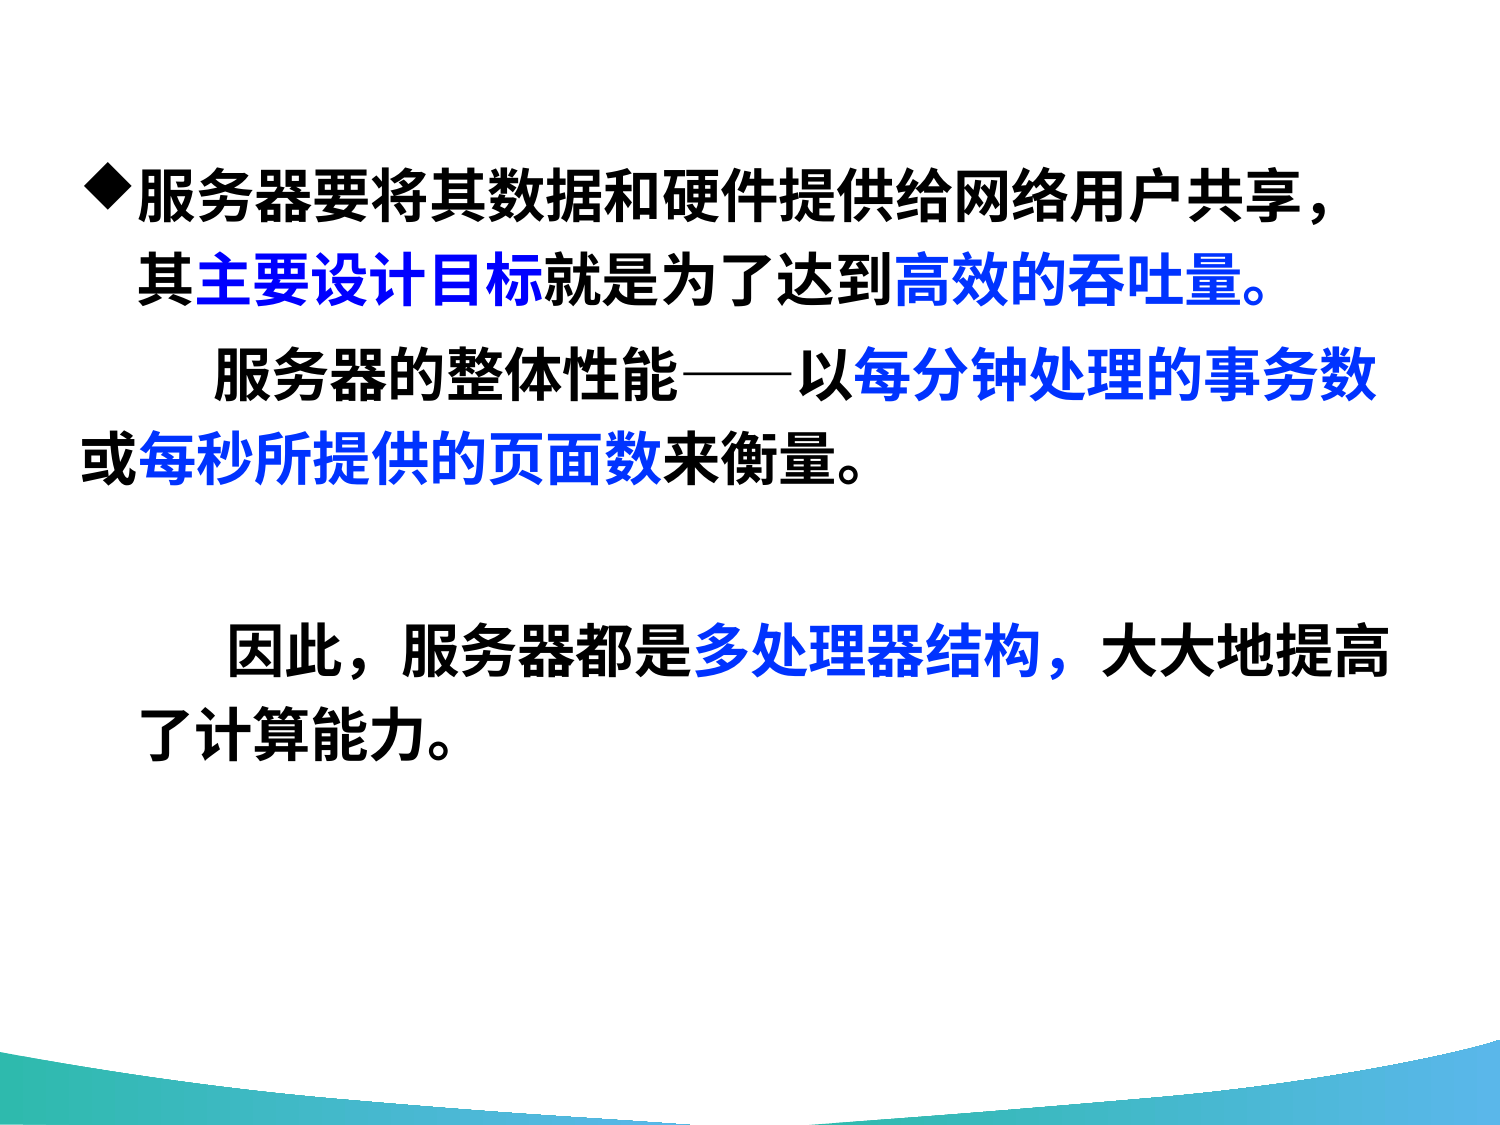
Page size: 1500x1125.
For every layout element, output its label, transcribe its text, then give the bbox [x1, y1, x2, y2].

list 服务器要将其数据和硬件提供给网络用户共享，其主要设计目标就是为了达到高效的吞吐量。 服务器的整体性能——以每分钟处理的事务数或每秒所提供的页面数来衡量。 因此，服务器都是多处理器结构，大大地提高了计算能力。 [64, 137, 1415, 1024]
